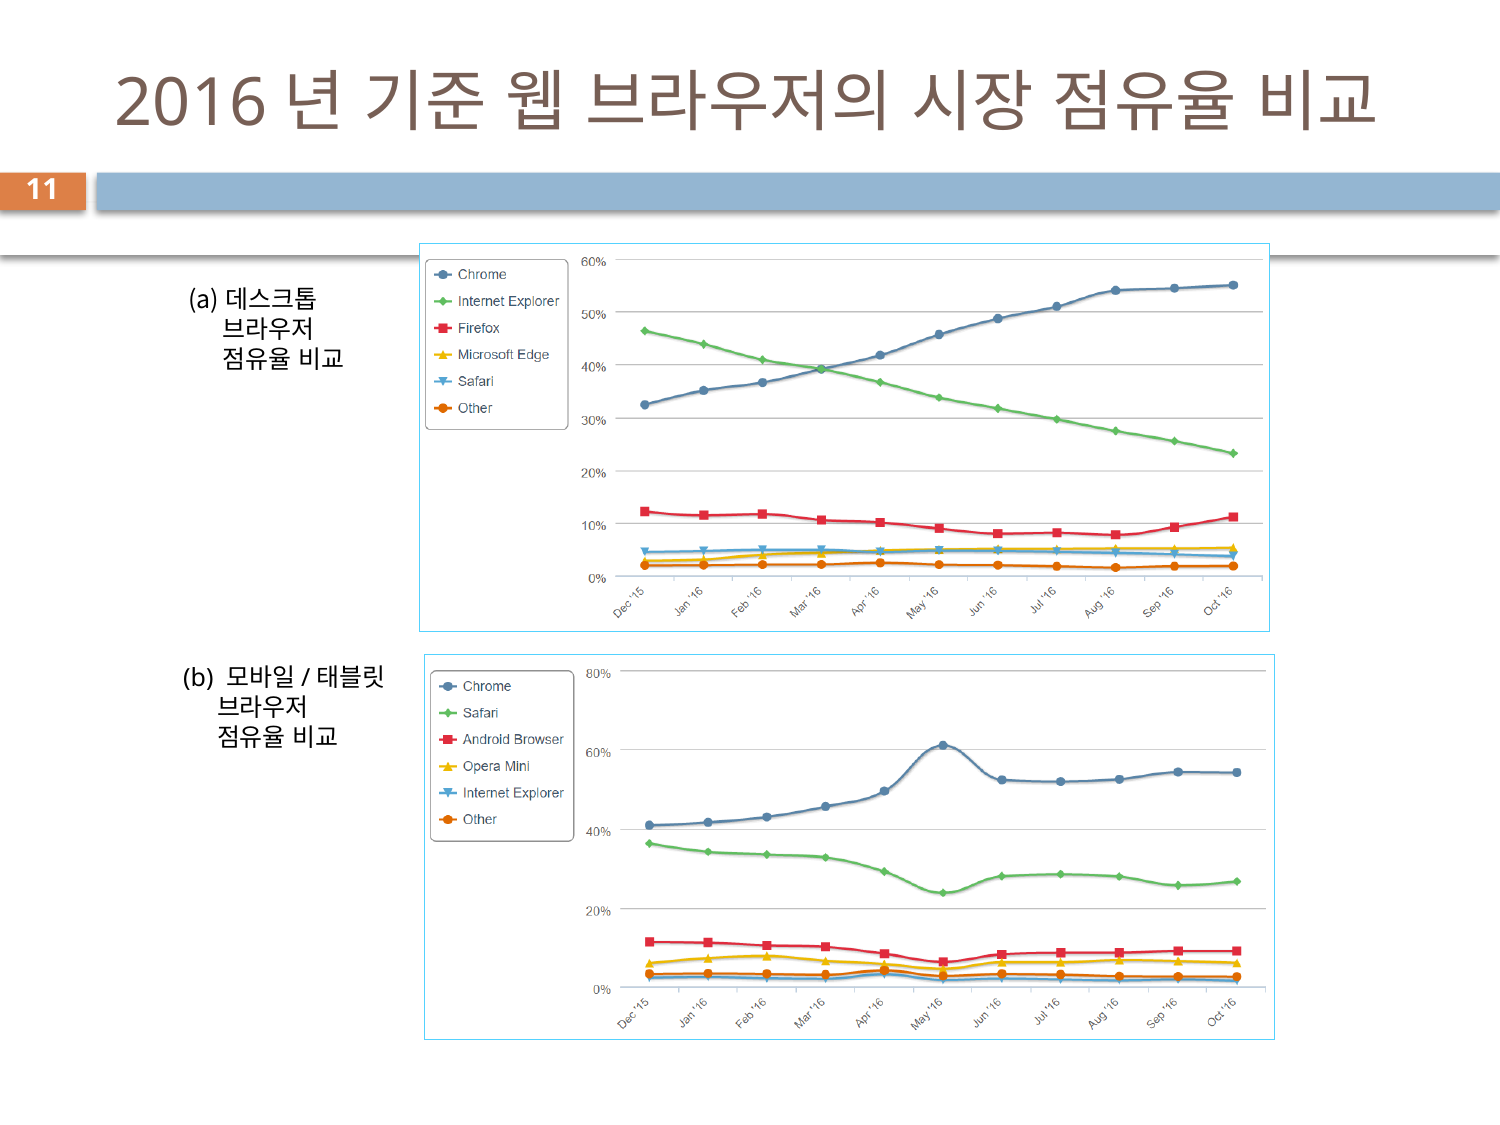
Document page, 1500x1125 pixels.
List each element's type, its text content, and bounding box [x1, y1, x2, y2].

picture [423, 654, 1275, 1040]
title 2016년 기준 웹 브라우저의 시장 점유율 비교 [99, 37, 1438, 161]
picture [418, 243, 1270, 632]
text_box 데스크톱 브라우저 점유율 비교 [173, 276, 360, 382]
text_box (b) 모바일/태블릿 브라우저 점유율 비교 [168, 654, 401, 760]
slide_number 11 [0, 170, 87, 211]
